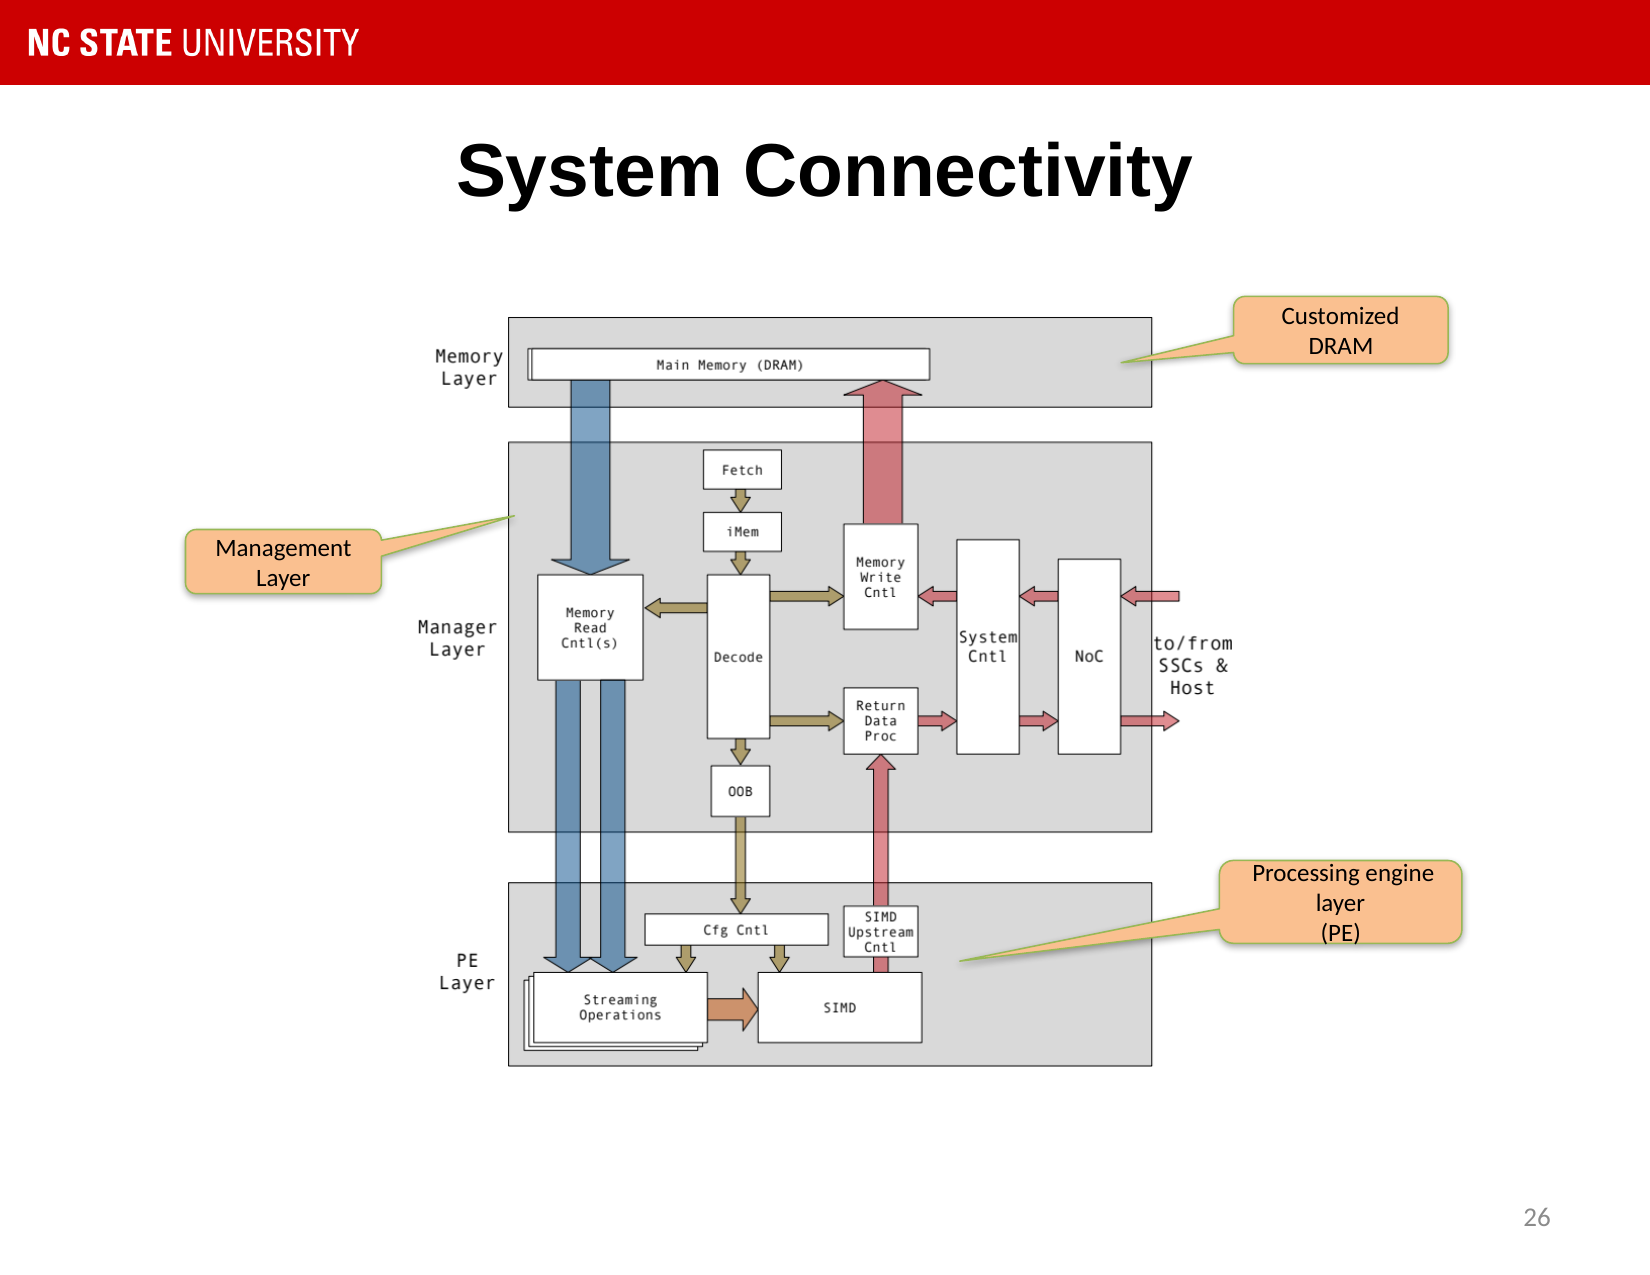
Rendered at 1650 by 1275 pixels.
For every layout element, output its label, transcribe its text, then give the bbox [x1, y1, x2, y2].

picture [0, 0, 1650, 85]
text_box Customized DRAM [1232, 295, 1449, 365]
slide_number 26 [1182, 1181, 1568, 1250]
picture [414, 314, 1234, 1068]
title System Connectivity [82, 94, 1568, 239]
text_box Management Layer [184, 528, 409, 595]
text_box Processing engine layer (PE) [1239, 859, 1463, 945]
